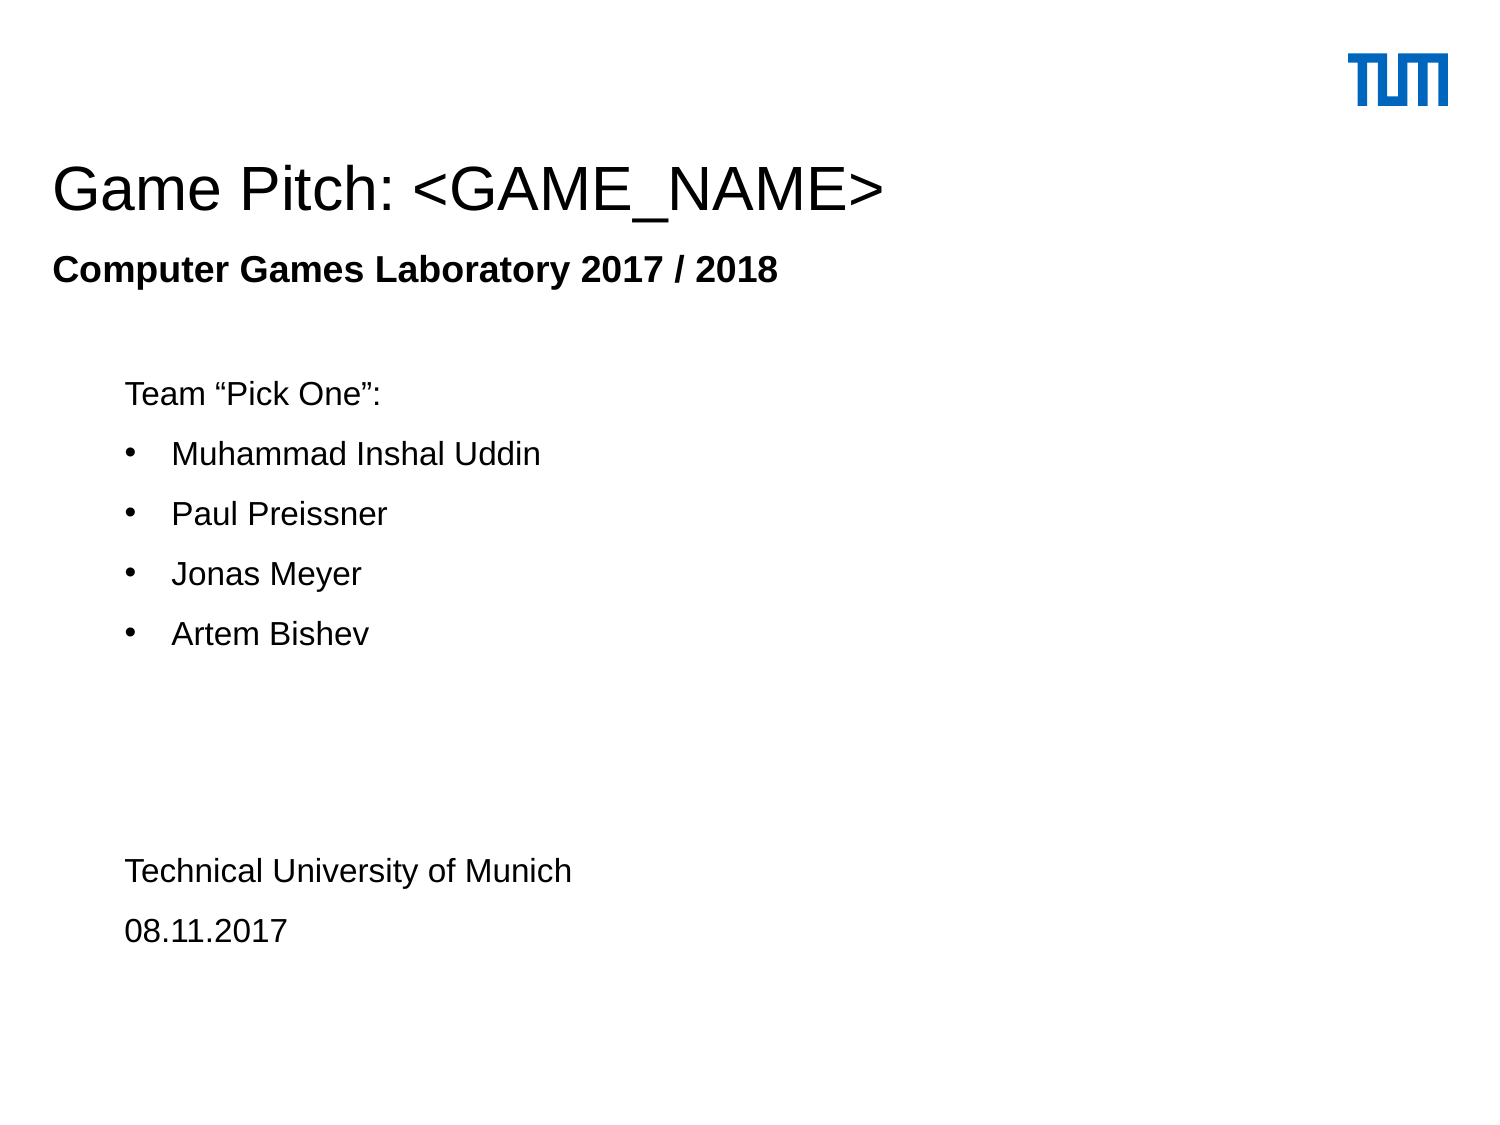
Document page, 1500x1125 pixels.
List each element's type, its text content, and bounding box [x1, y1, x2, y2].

text_box Computer Games Laboratory 2017 / 2018 [52, 223, 1449, 357]
title Game Pitch: <GAME_NAME> [52, 155, 1449, 223]
list Team “Pick One”: Muhammad Inshal Uddin Paul Preissner Jonas Meyer Artem Bishev [124, 352, 1500, 562]
text_box Technical University of Munich 08.11.2017 [124, 829, 1500, 975]
